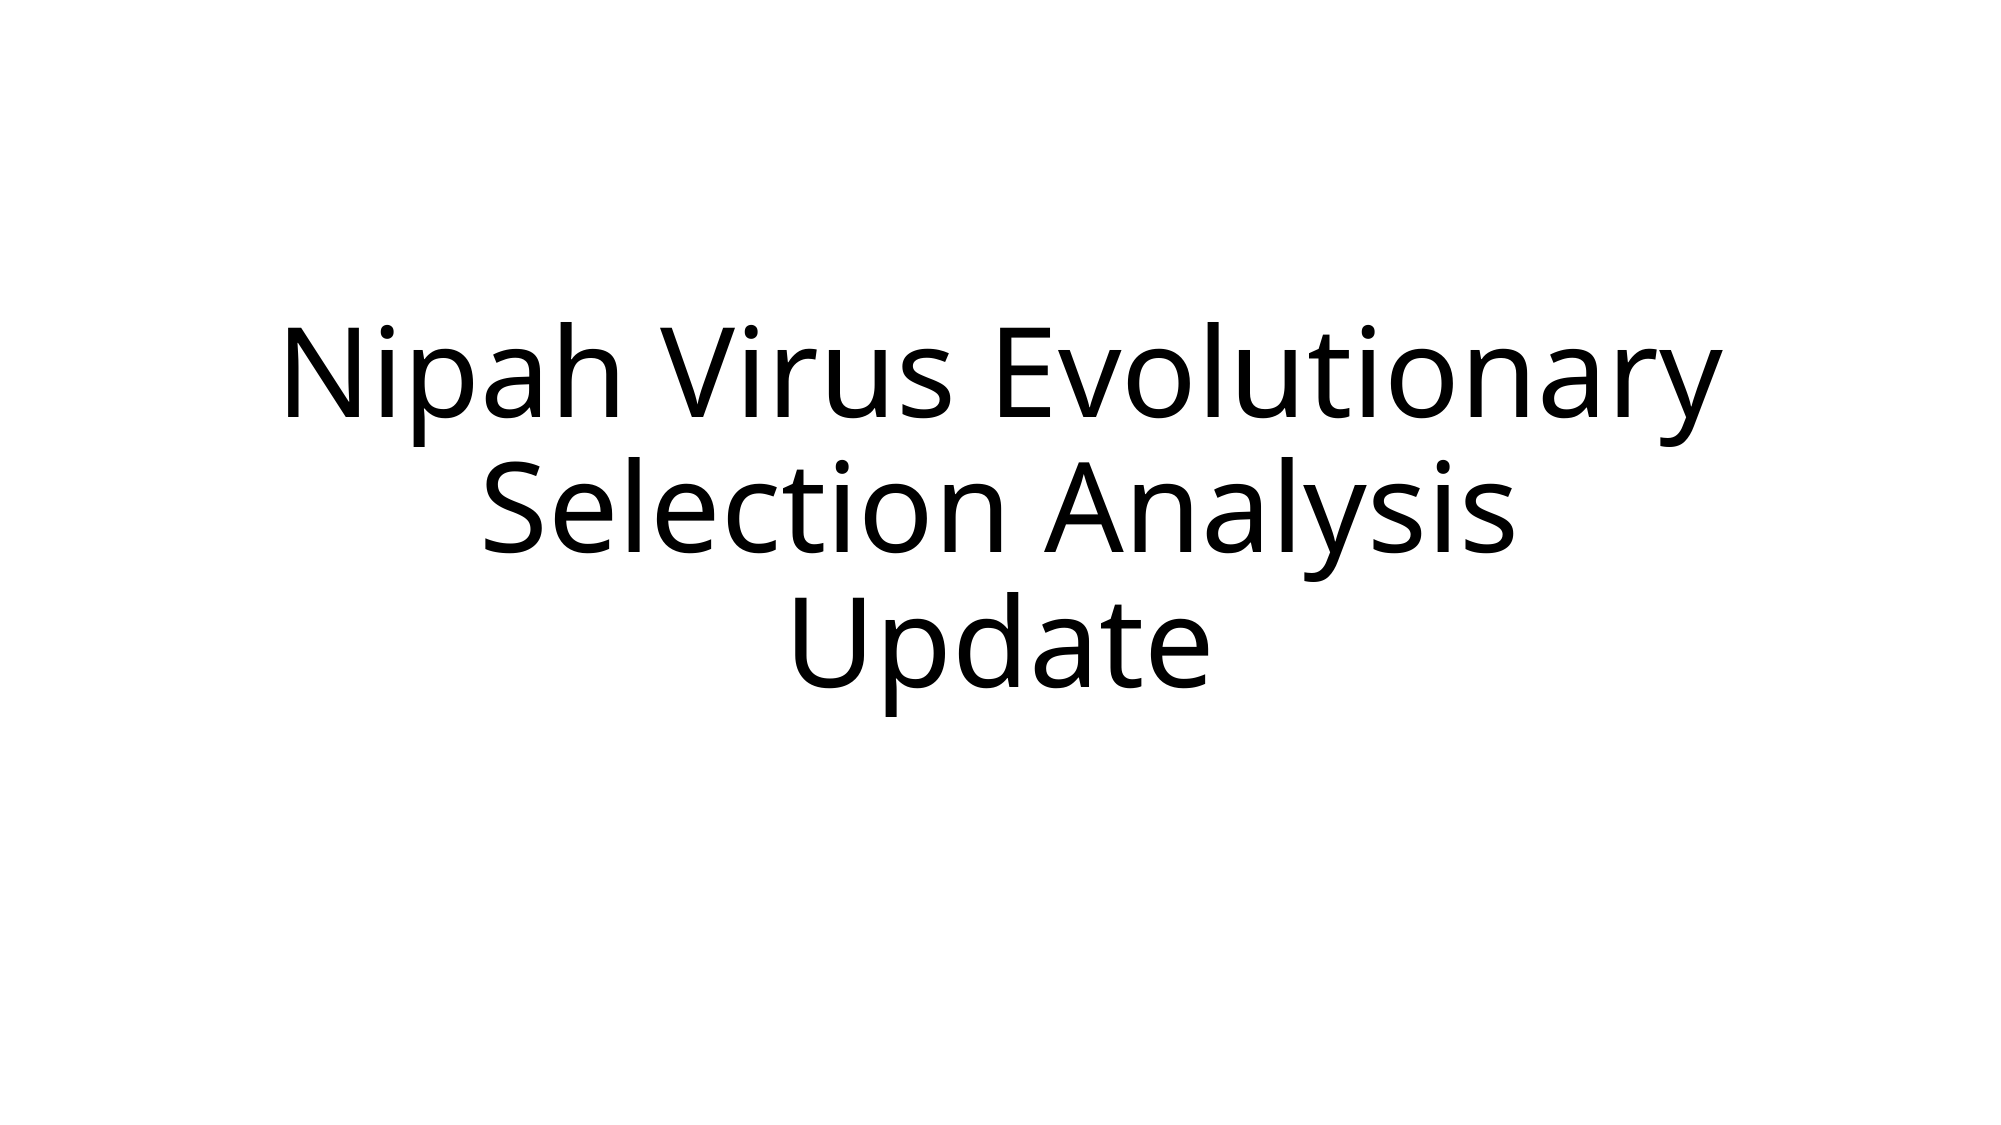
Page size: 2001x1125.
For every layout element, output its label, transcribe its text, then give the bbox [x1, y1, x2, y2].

title Nipah Virus Evolutionary Selection Analysis Update [249, 330, 1750, 722]
